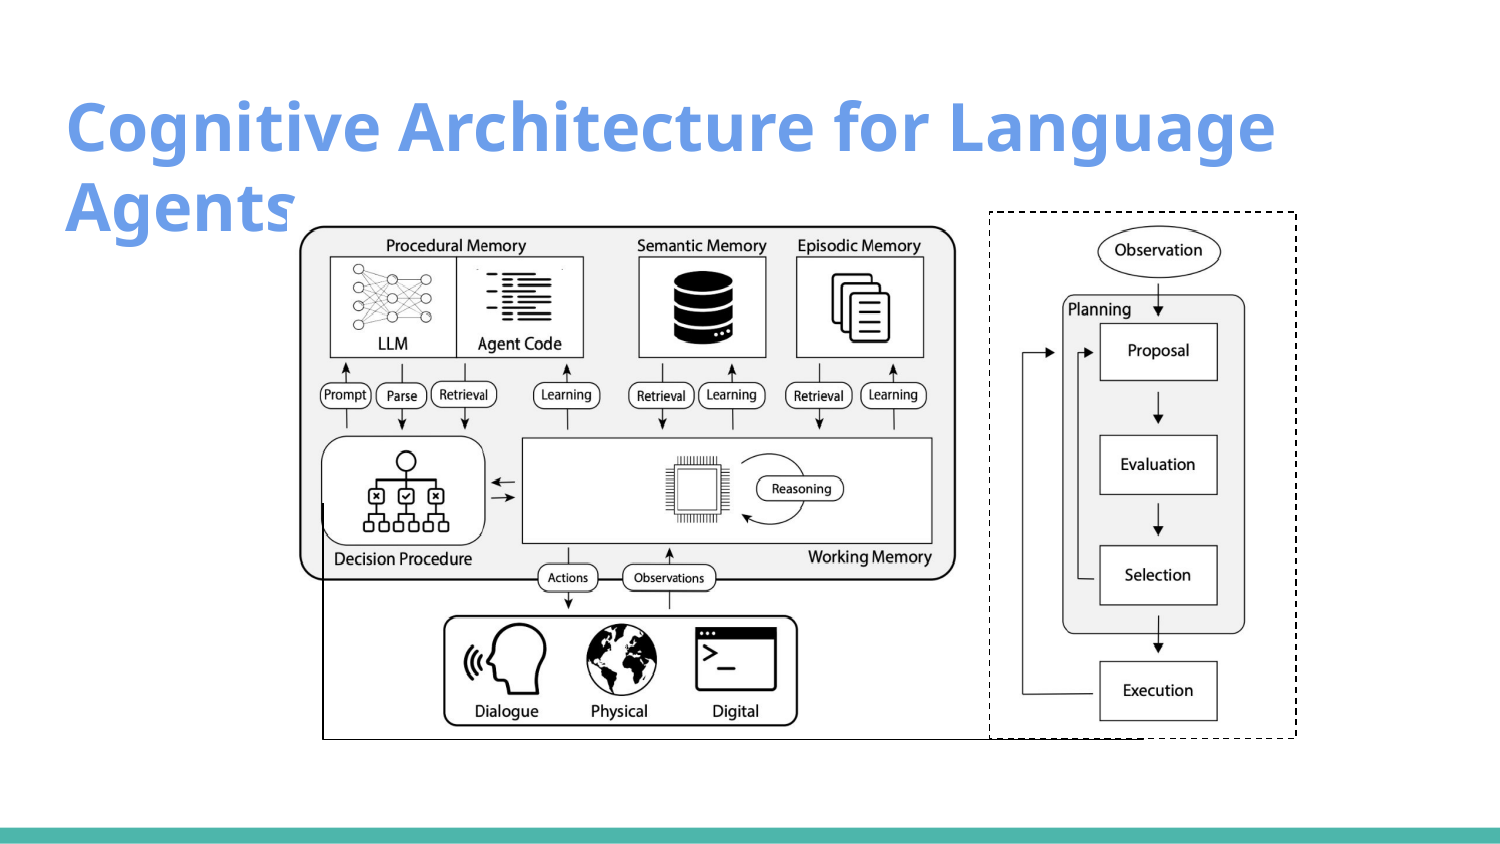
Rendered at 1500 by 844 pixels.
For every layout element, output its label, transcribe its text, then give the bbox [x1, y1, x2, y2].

title Cognitive Architecture for Language Agents [11, 8, 1420, 246]
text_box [287, 204, 1297, 757]
